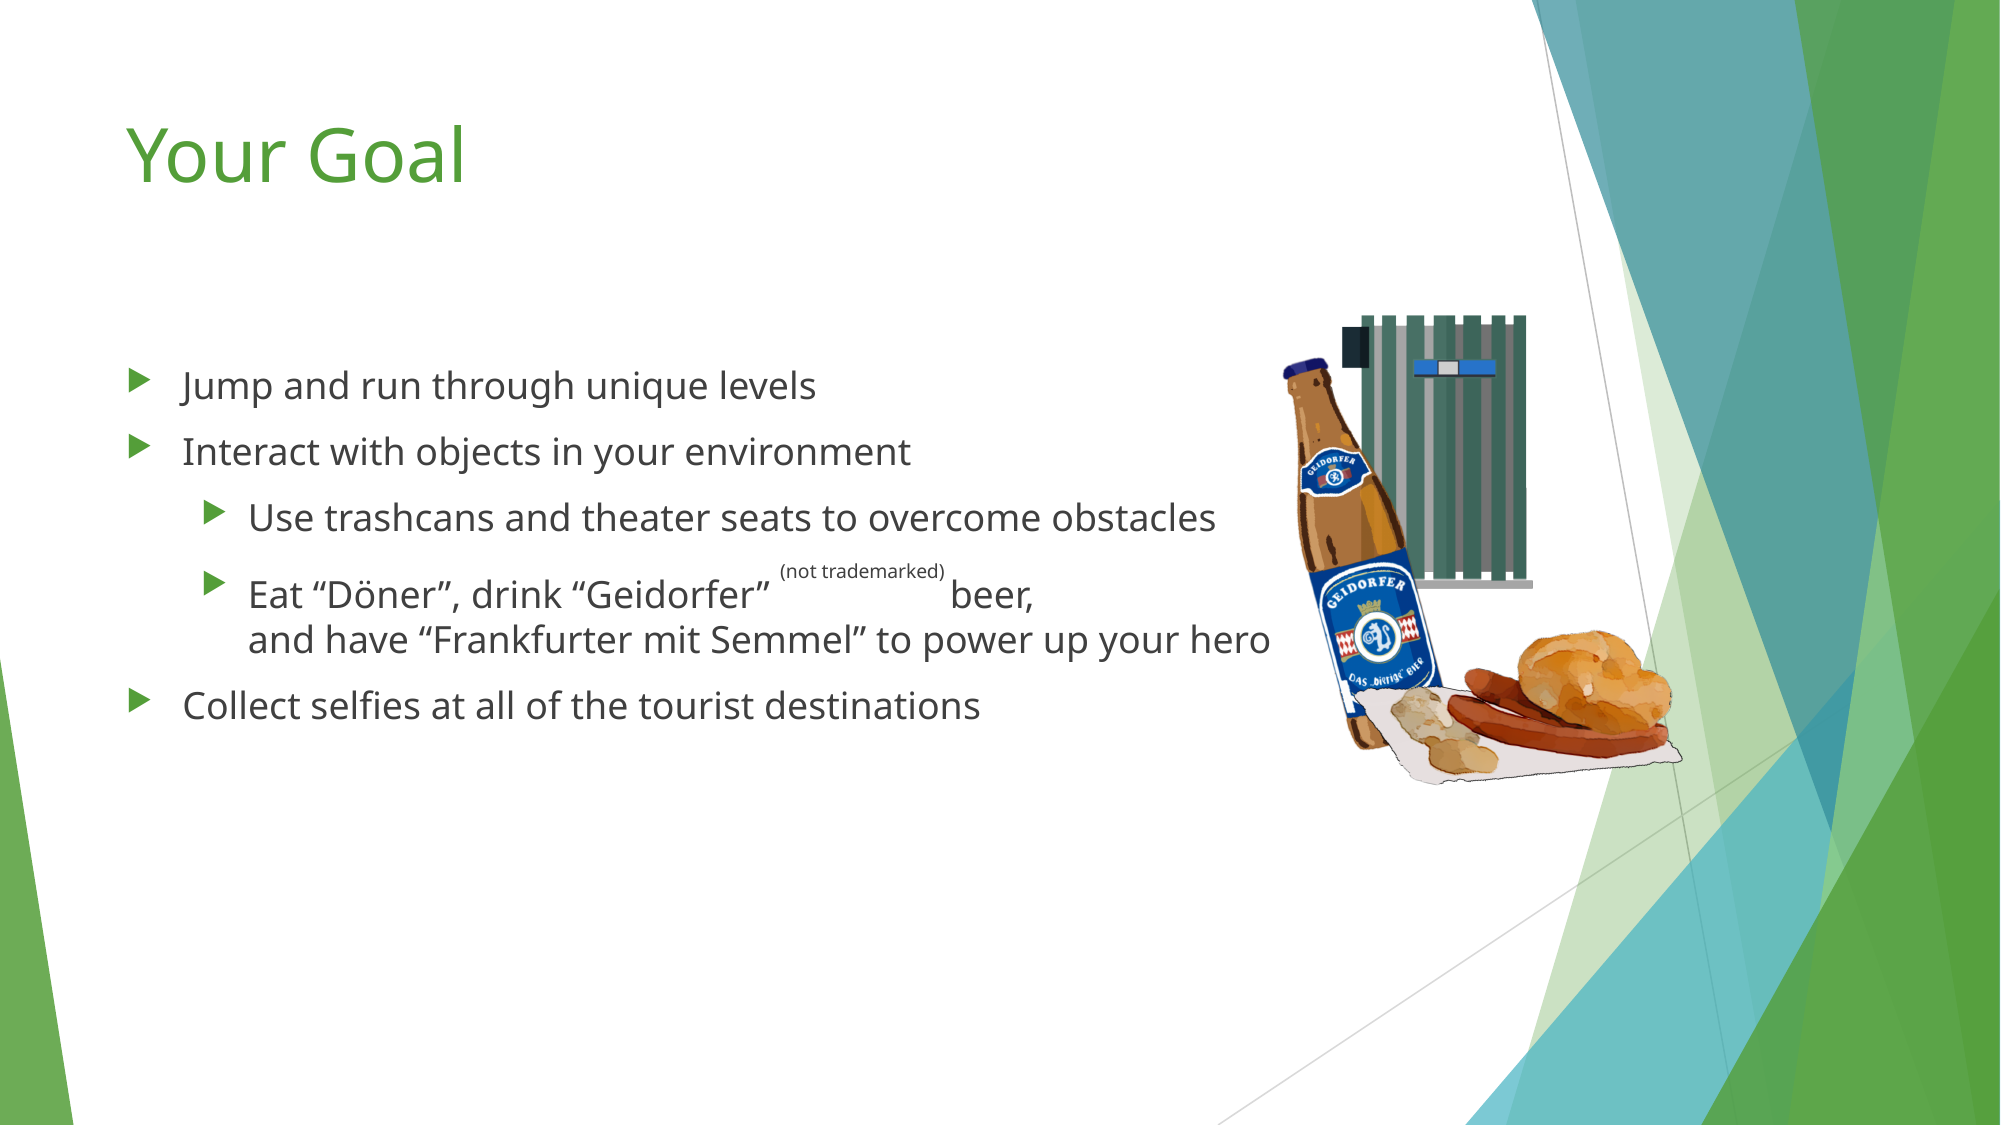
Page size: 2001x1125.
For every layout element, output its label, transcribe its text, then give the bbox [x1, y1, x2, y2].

picture [1243, 305, 1717, 846]
title Your Goal [111, 99, 1522, 317]
list Jump and run through unique levels Interact with objects in your environment Use trashcans and theater seats to overcome obstacles Eat “Döner”, drink “Geidorfer” (not trademarked) beer, and have “Frankfurter mit Semmel” to power up your hero Collect selfies at all of the tourist destinations [111, 354, 1522, 992]
